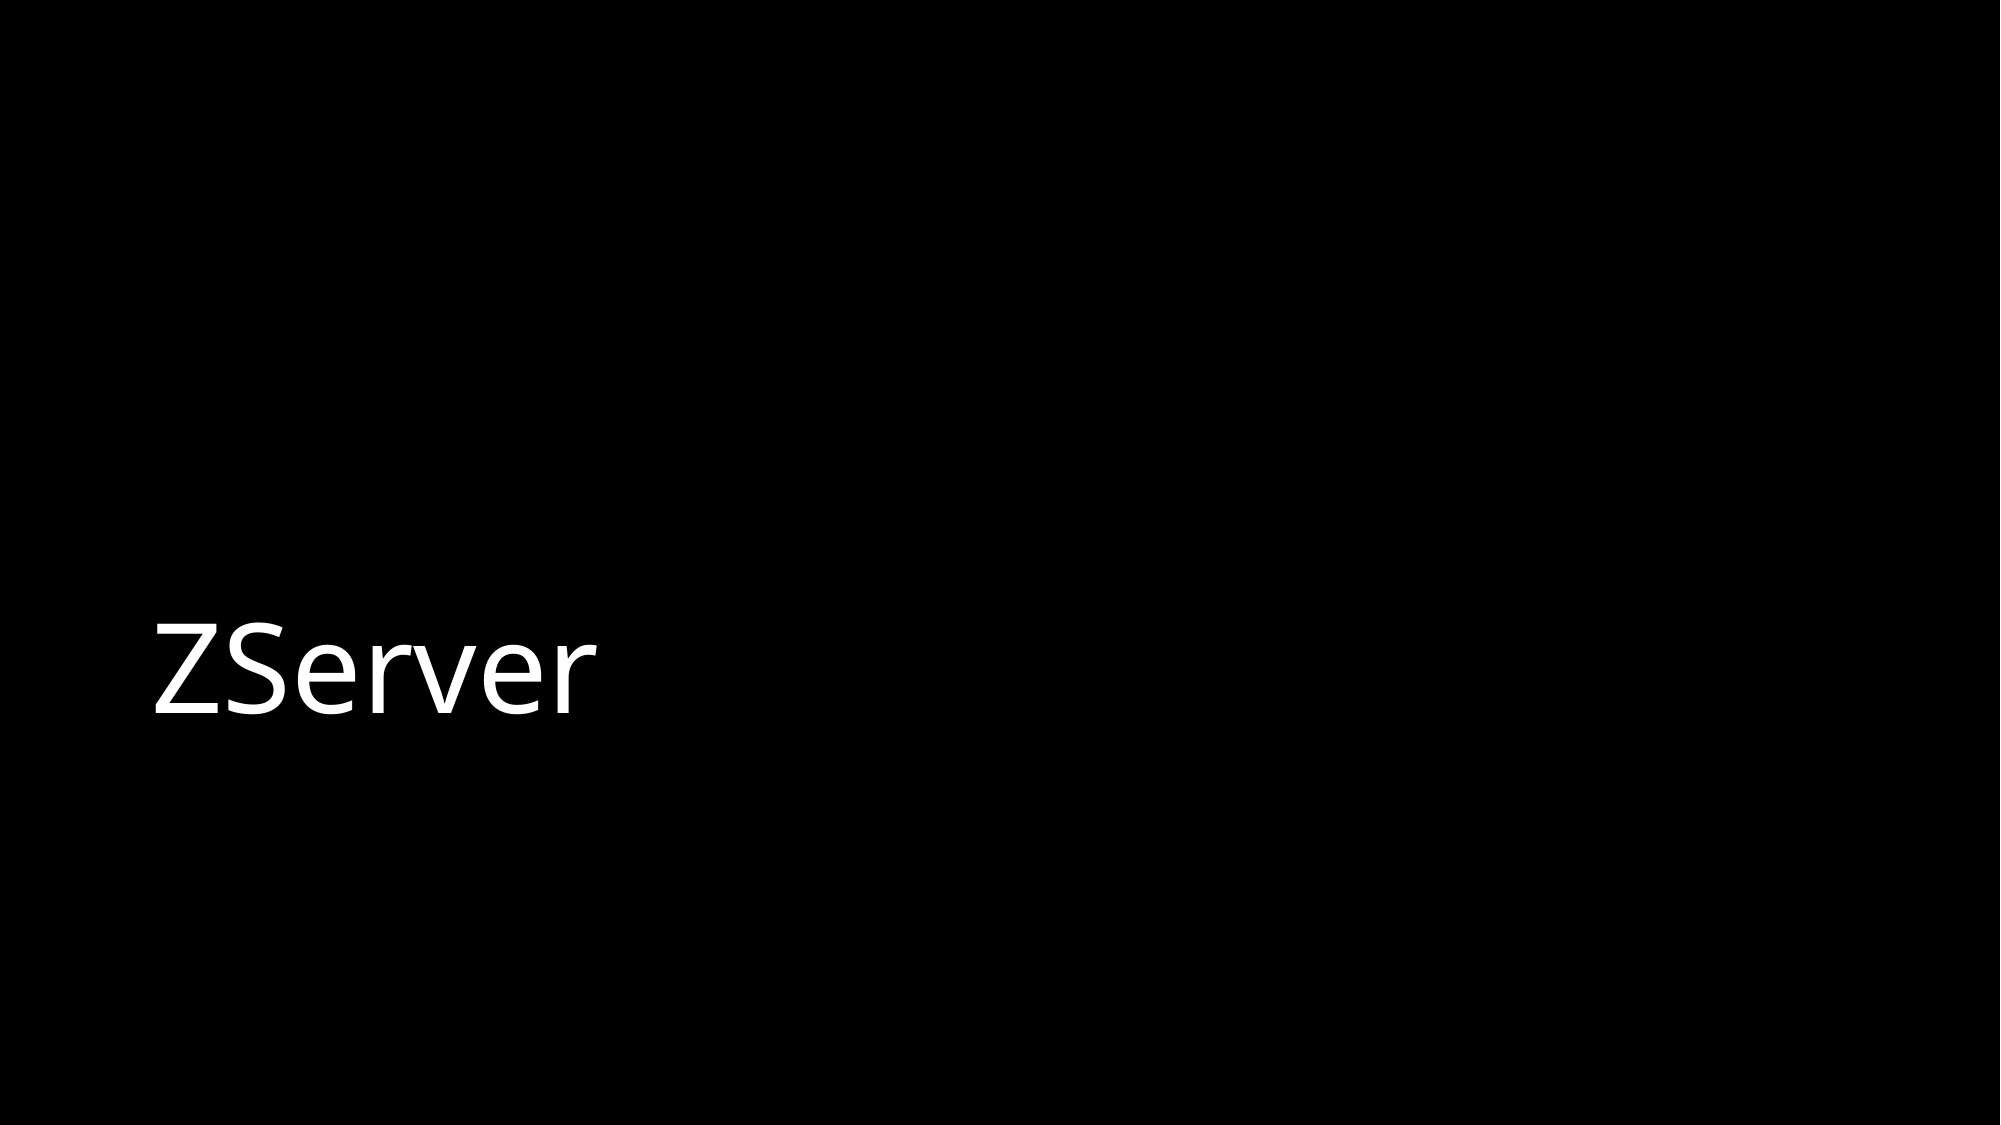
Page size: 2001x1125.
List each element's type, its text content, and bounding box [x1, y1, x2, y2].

title ZServer [136, 280, 1862, 749]
